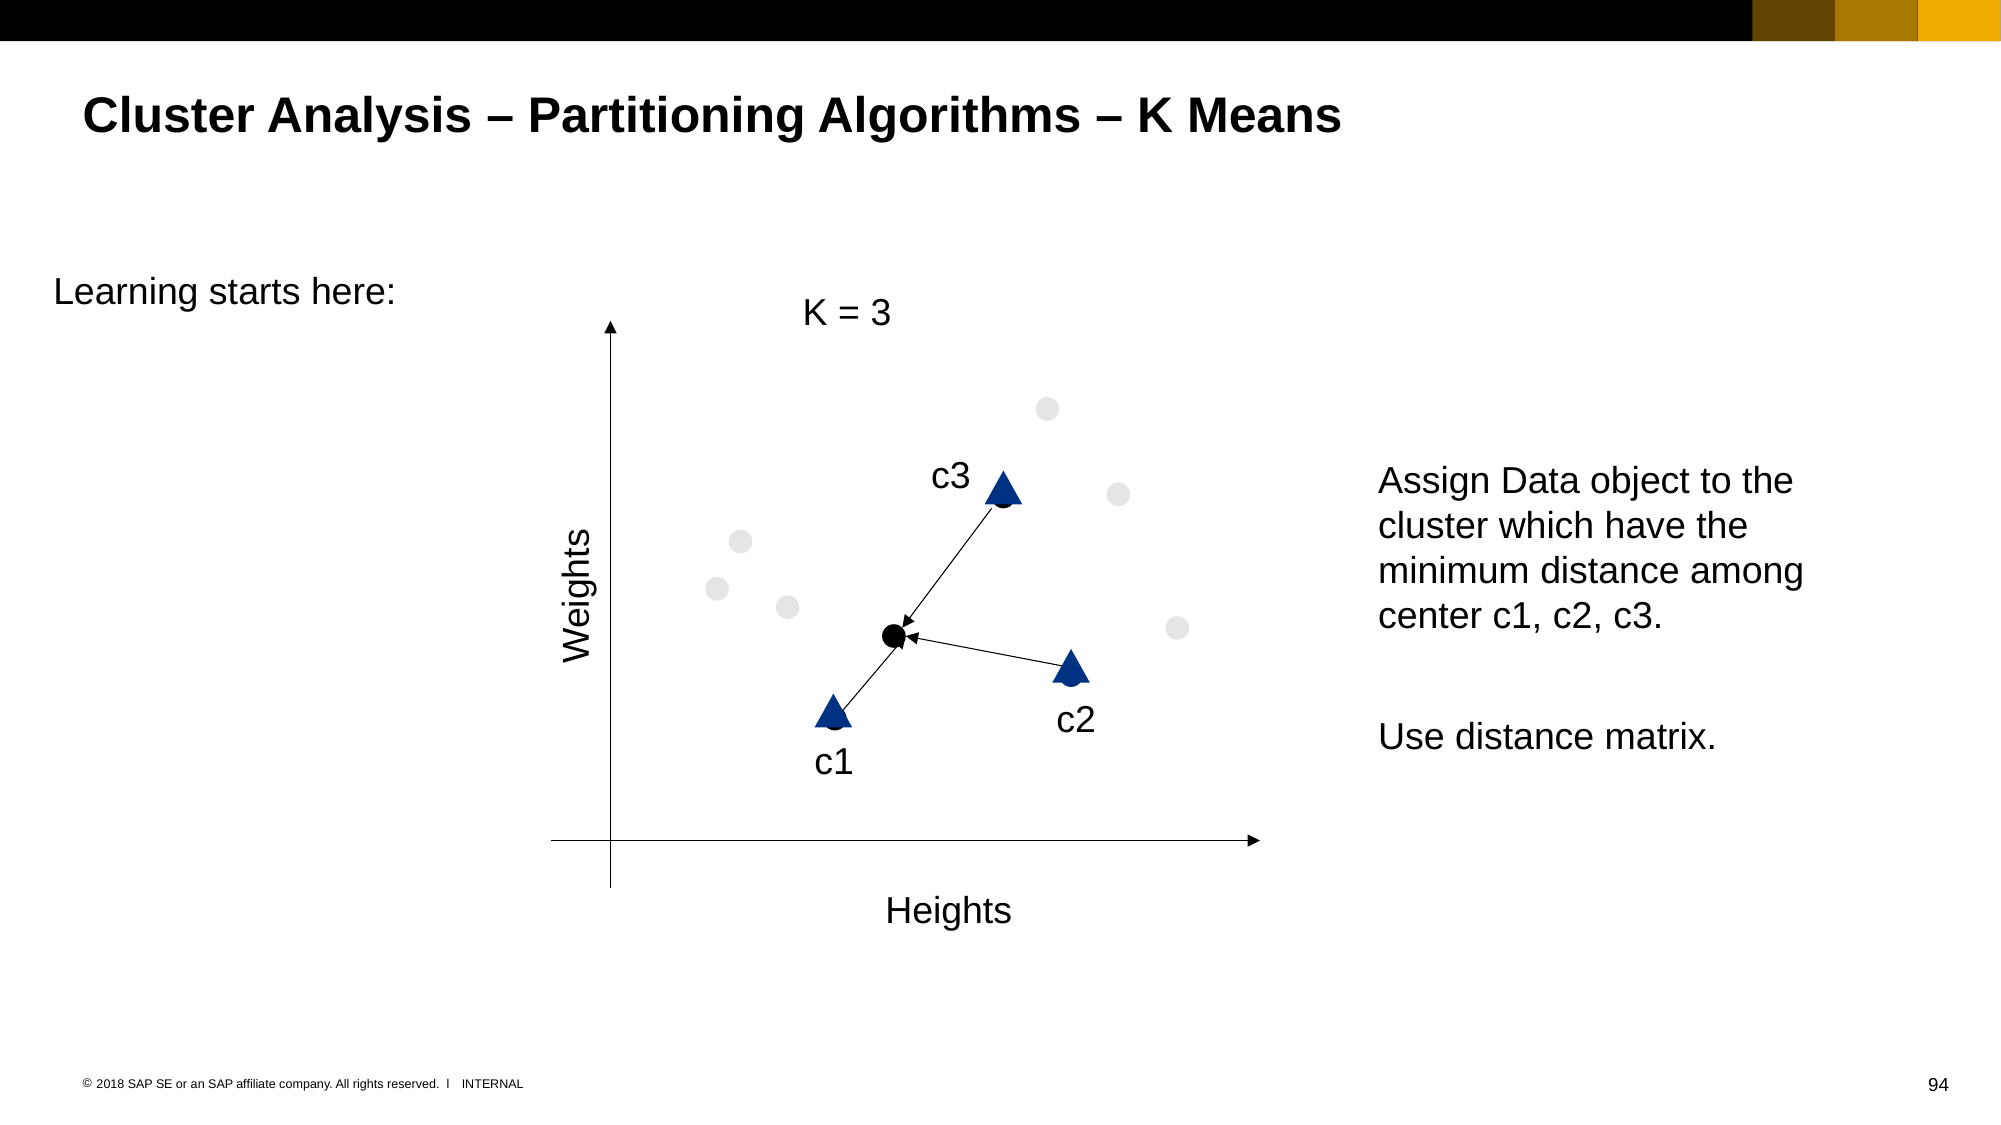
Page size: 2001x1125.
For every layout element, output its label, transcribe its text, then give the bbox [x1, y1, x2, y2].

text_box [814, 693, 853, 728]
text_box K = 3 [802, 288, 1016, 334]
text_box [1062, 683, 1080, 687]
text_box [901, 508, 992, 628]
text_box c2 [1056, 694, 1136, 740]
text_box Heights [885, 886, 1193, 932]
text_box [882, 624, 900, 648]
text_box [1035, 397, 1060, 421]
text_box [1165, 616, 1190, 640]
text_box Learning starts here: [53, 267, 481, 313]
title Cluster Analysis – Partitioning Algorithms – K Means [82, 82, 1918, 144]
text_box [842, 644, 886, 711]
text_box c1 [814, 736, 894, 782]
text_box [1052, 648, 1090, 683]
text_box Use distance matrix. [1378, 711, 1881, 757]
text_box [775, 595, 800, 620]
text_box Assign Data object to the cluster which have the minimum distance among center c1, c2, c3. [1378, 456, 1886, 637]
text_box [728, 529, 753, 554]
text_box [984, 484, 1023, 505]
text_box [1106, 482, 1131, 507]
text_box c3 [931, 451, 1011, 497]
text_box [705, 576, 729, 601]
text_box [995, 505, 1012, 509]
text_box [905, 635, 1063, 667]
text_box Weights [551, 356, 597, 664]
